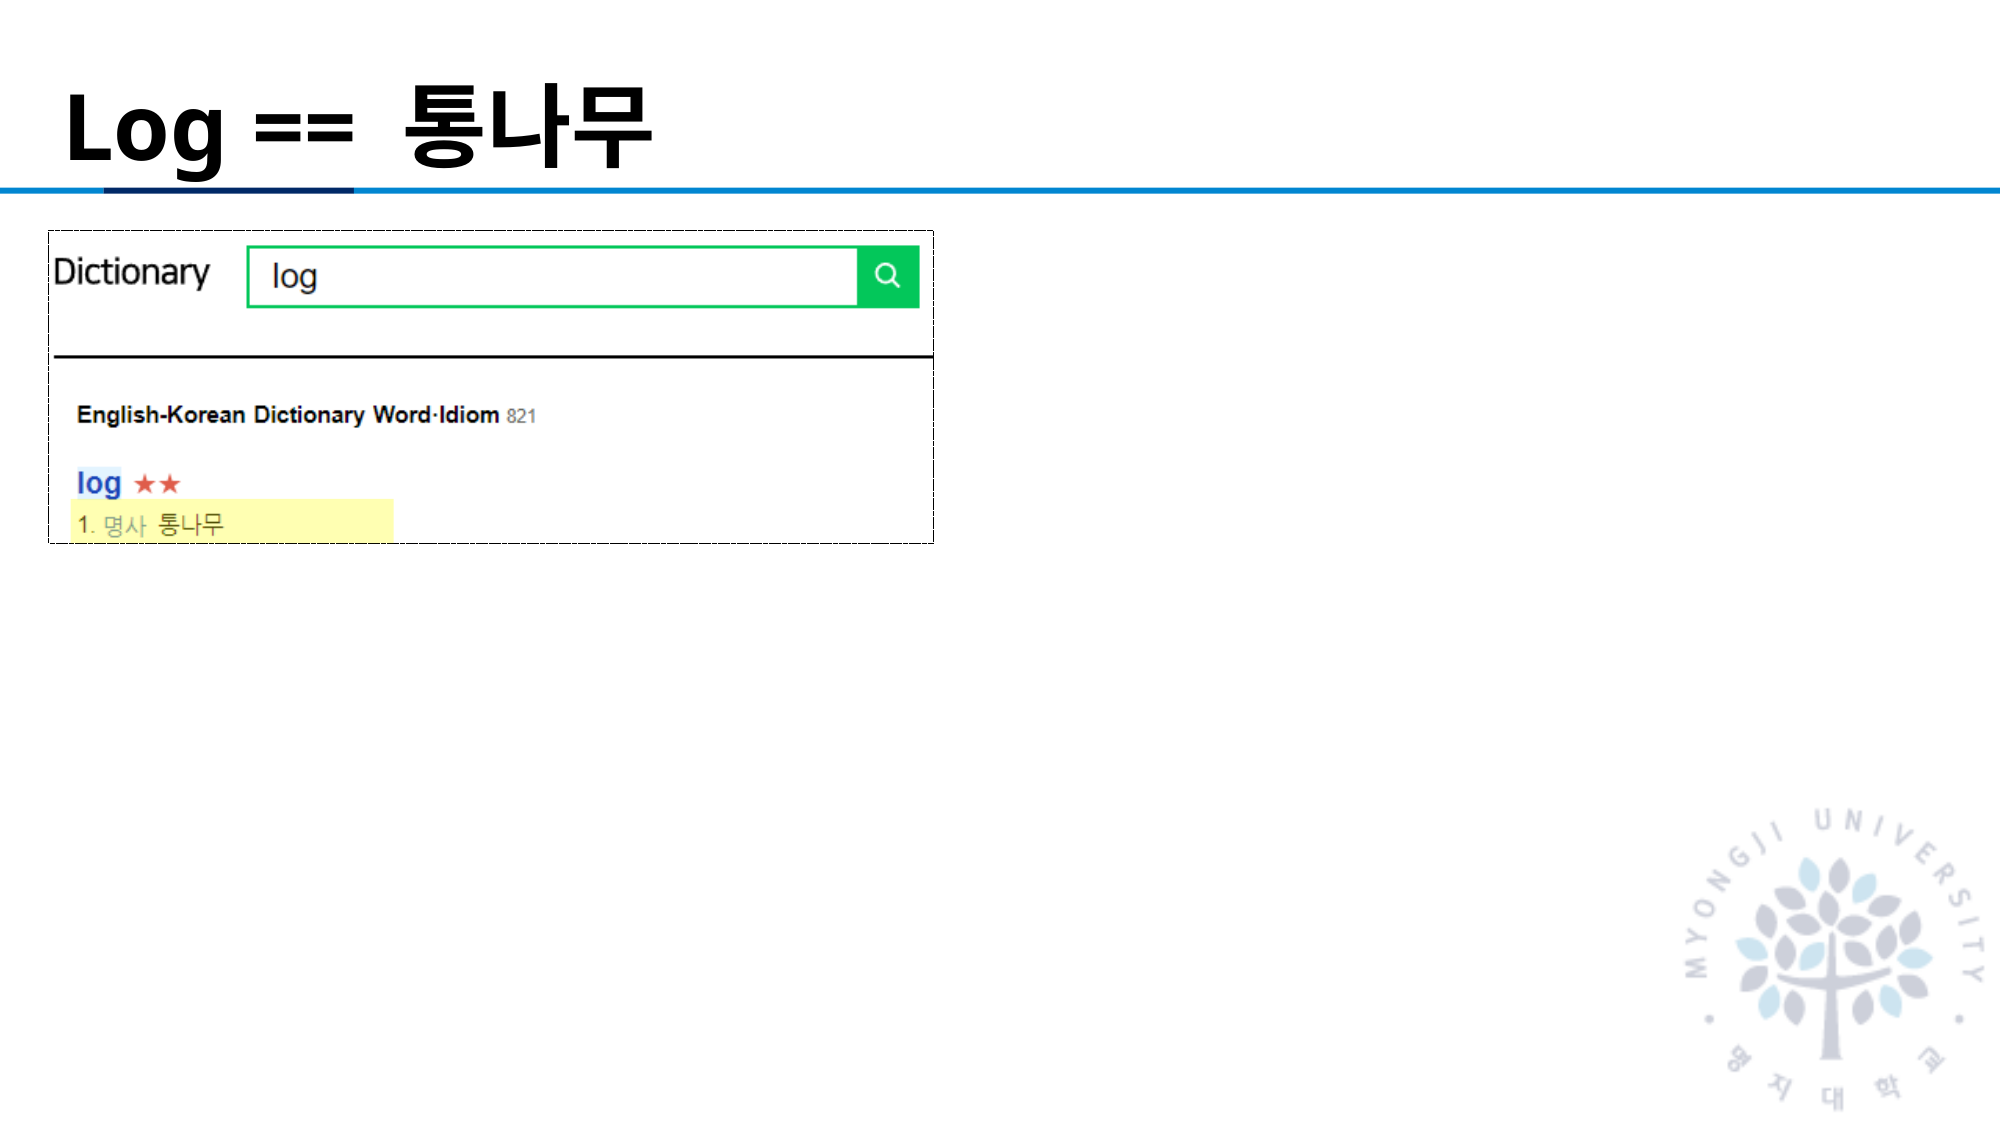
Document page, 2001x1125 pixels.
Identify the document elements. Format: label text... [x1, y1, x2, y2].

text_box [48, 230, 934, 544]
title Log == 통나무 [47, 59, 1945, 188]
